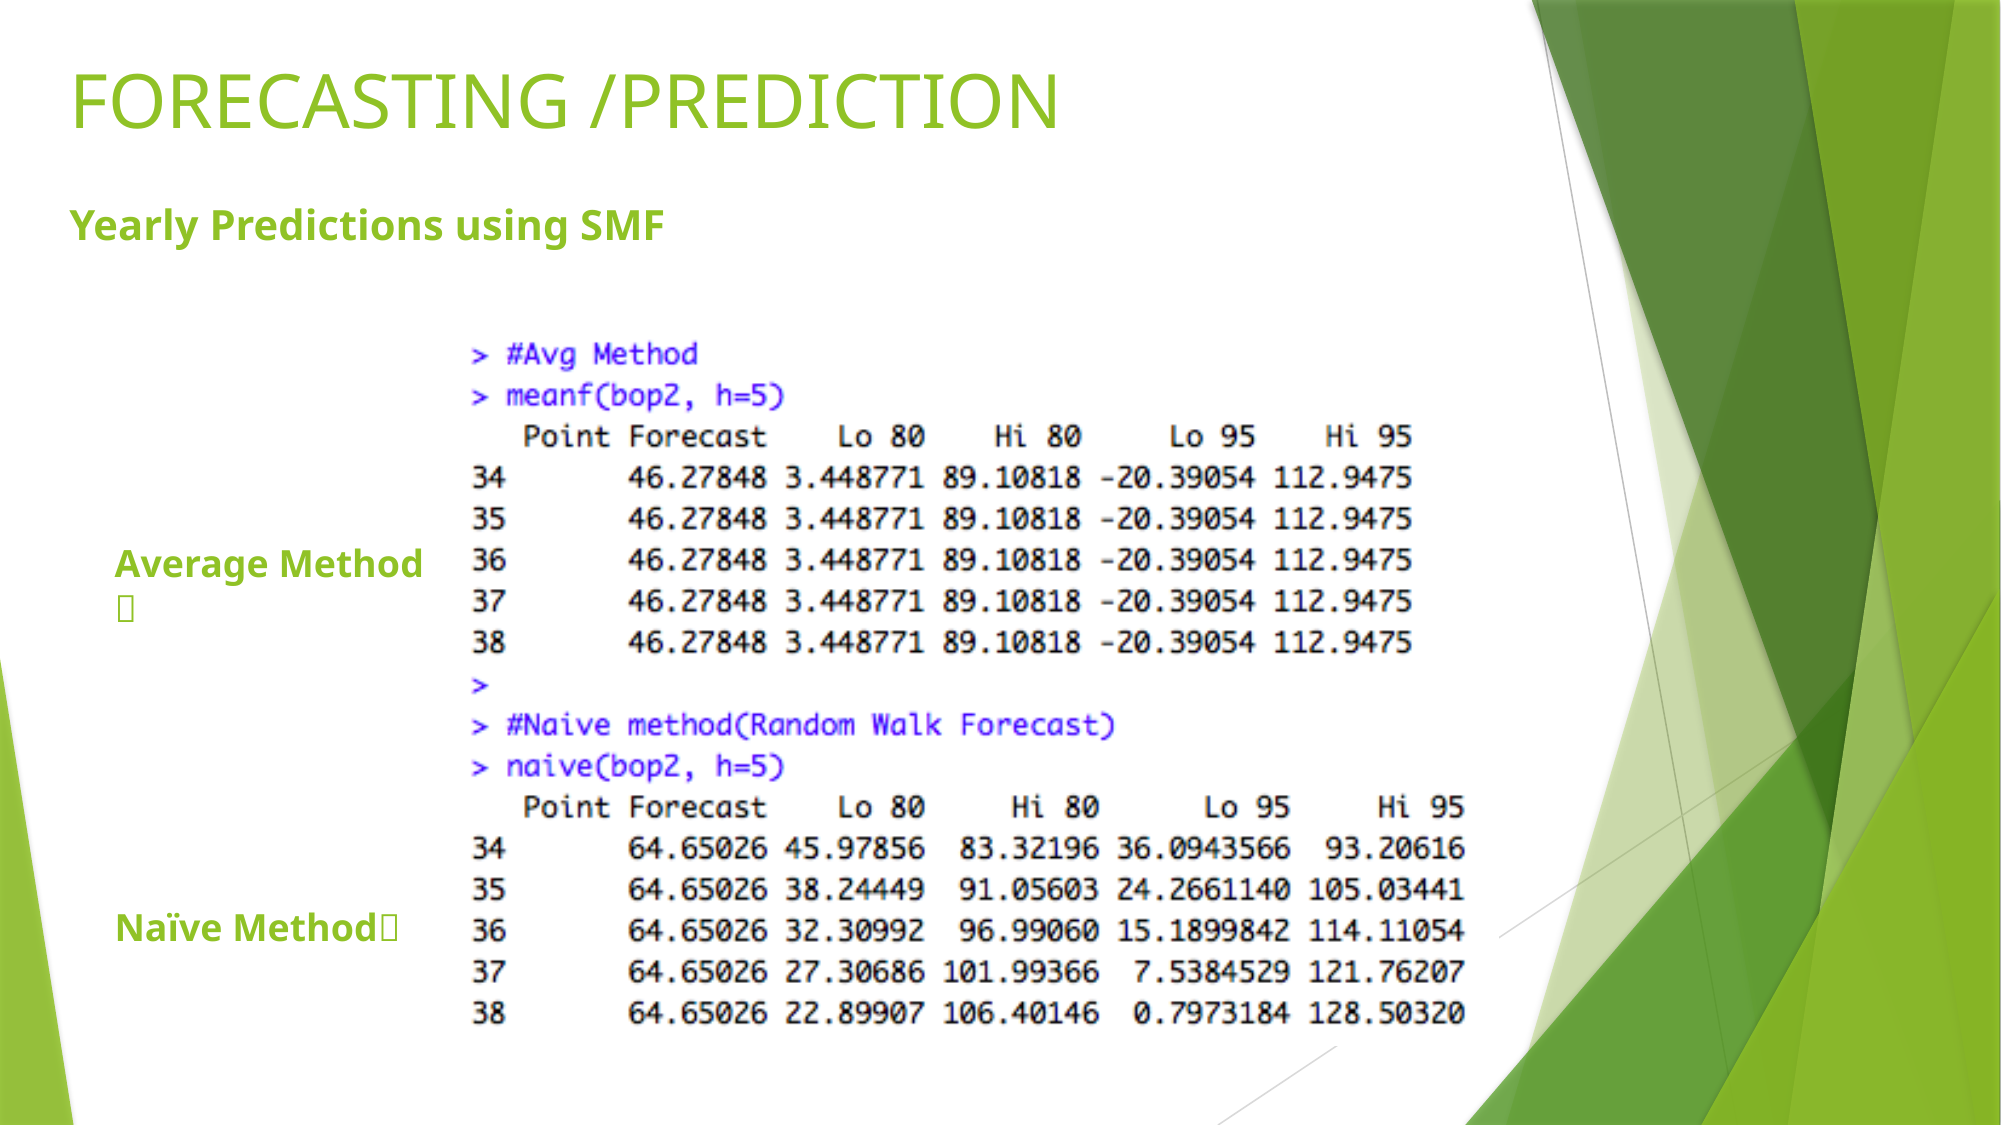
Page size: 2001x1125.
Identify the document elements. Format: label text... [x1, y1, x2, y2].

picture [464, 336, 1499, 1047]
text_box Yearly Predictions using SMF [54, 191, 1522, 311]
text_box Naïve Method [99, 896, 423, 957]
title FORECASTING /PREDICTION [54, 45, 1522, 166]
text_box Average Method  [99, 532, 460, 638]
